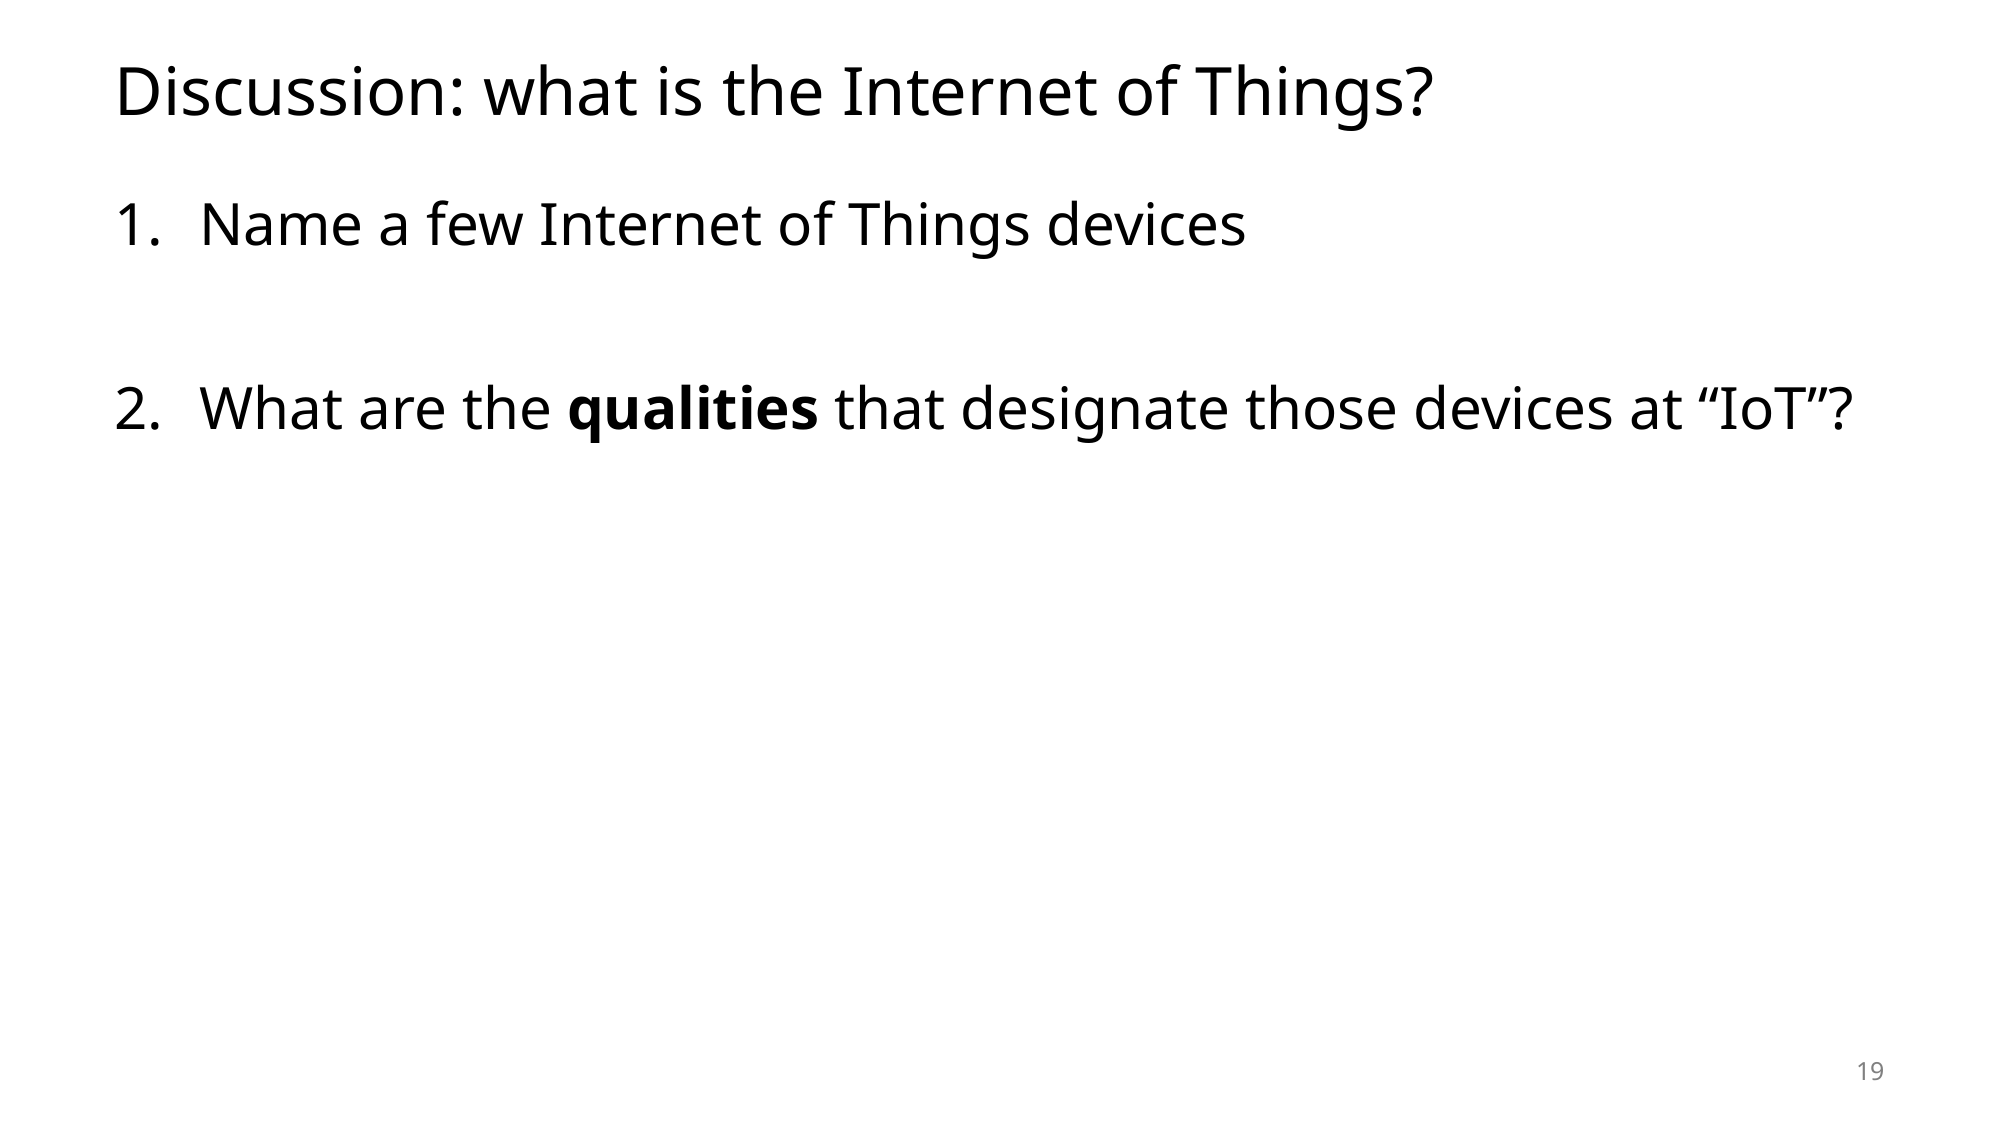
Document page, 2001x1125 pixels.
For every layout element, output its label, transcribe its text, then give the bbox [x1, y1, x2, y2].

title Discussion: what is the Internet of Things? [99, 37, 1900, 150]
list Name a few Internet of Things devices What are the qualities that designate those devices at “IoT”? [99, 187, 1900, 1013]
slide_number 19 [1749, 1042, 1900, 1103]
